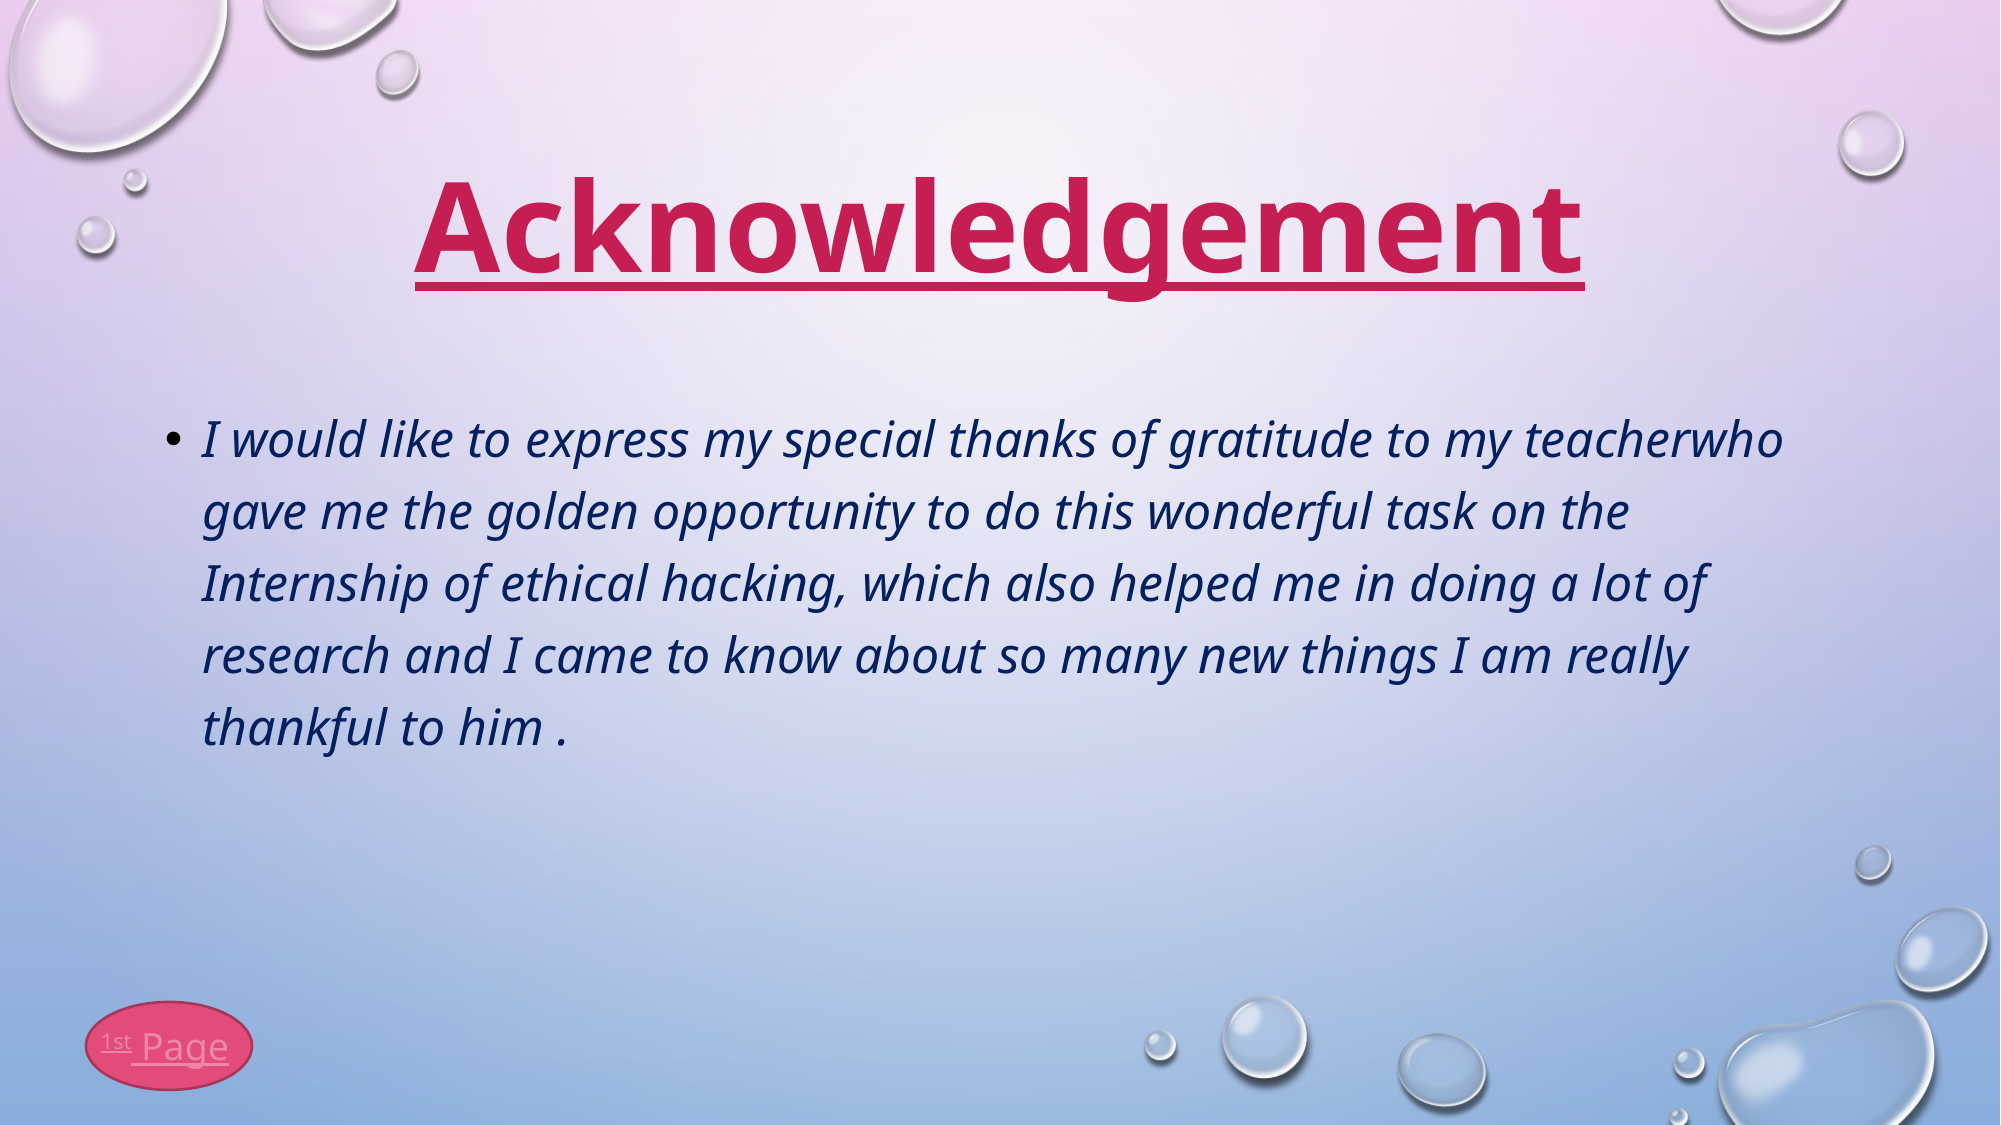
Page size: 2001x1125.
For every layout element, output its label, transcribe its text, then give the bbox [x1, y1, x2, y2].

picture [0, 0, 2000, 1125]
text_box [117, 1082, 221, 1092]
title Acknowledgement [149, 101, 1851, 364]
text_box 1st Page [85, 1015, 252, 1082]
text_box [107, 1000, 231, 1015]
list I would like to express my special thanks of gratitude to my teacherwho gave me the golden opportunity to do this wonderful task on the Internship of ethical hacking, which also helped me in doing a lot of research and I came to know about so many new things I am really thankful to him . [149, 388, 1850, 950]
